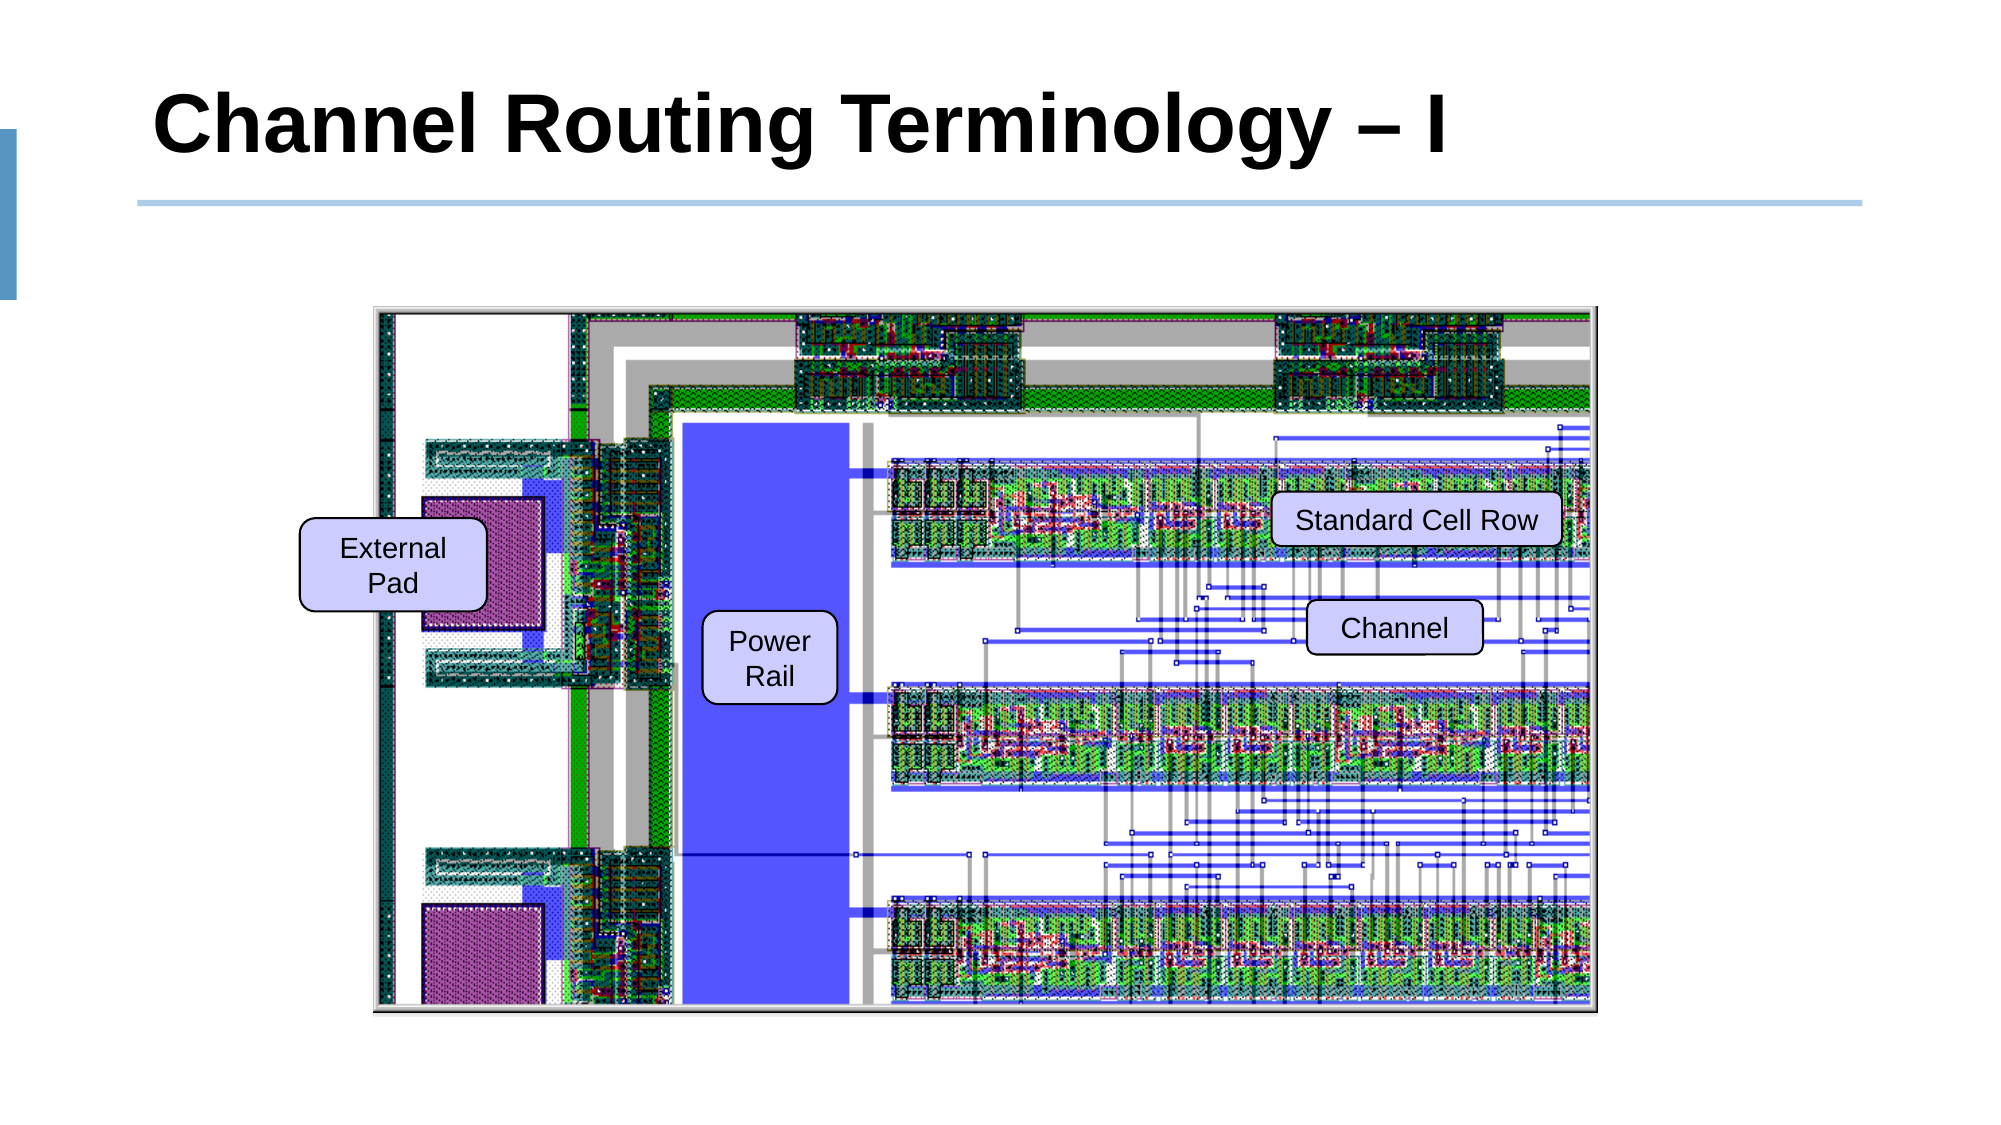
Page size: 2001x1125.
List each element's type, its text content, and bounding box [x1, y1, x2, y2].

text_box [373, 306, 1598, 1013]
text_box External Pad [299, 518, 373, 612]
title Channel Routing Terminology – I [137, 42, 1863, 208]
